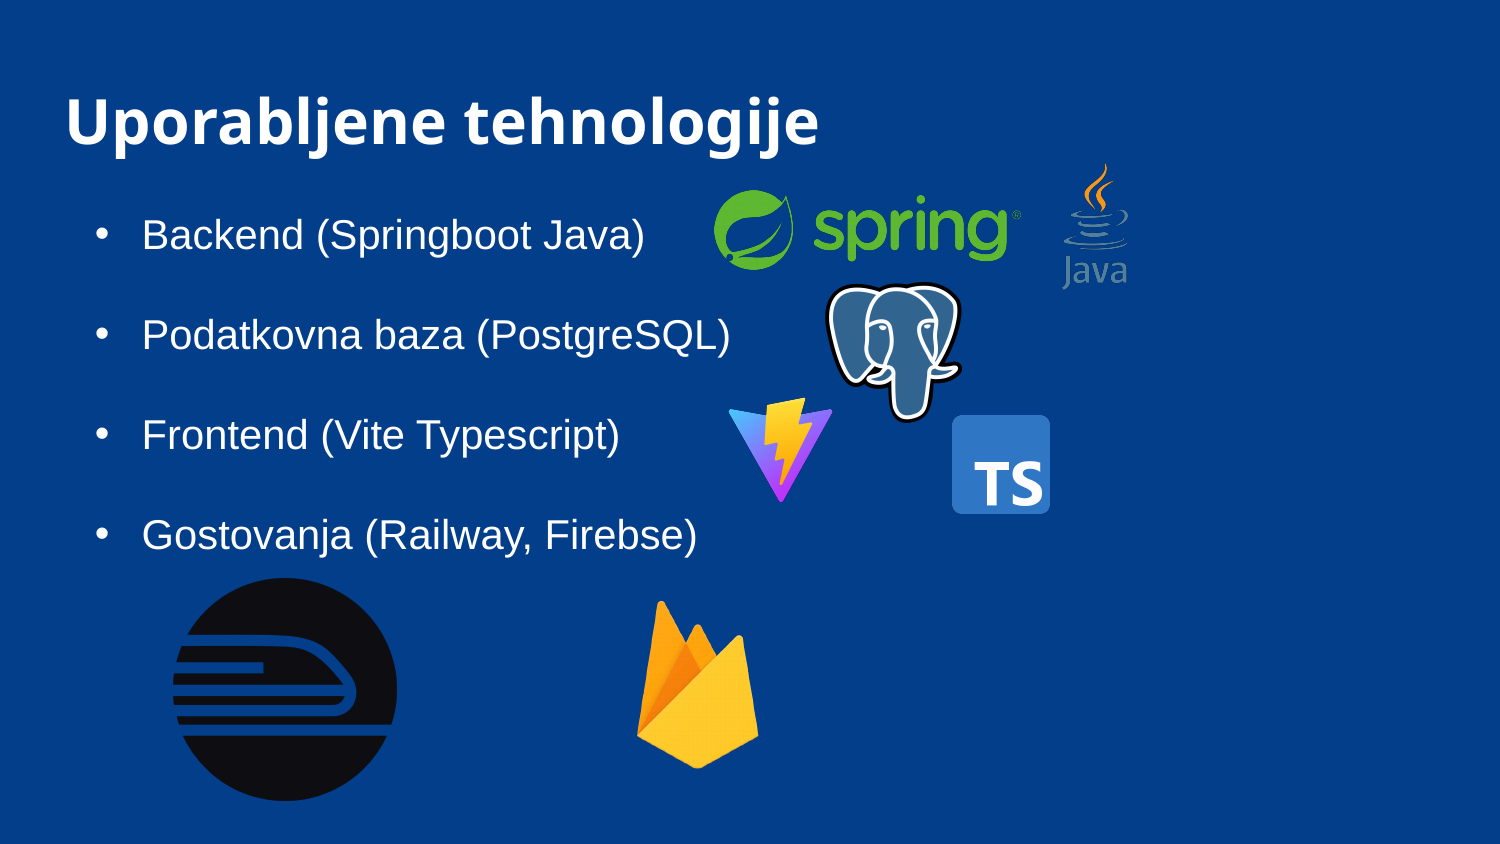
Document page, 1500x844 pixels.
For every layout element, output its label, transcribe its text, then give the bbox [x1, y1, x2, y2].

picture [725, 281, 1050, 514]
picture [516, 548, 878, 820]
picture [173, 577, 397, 801]
picture [1059, 161, 1132, 291]
picture [714, 190, 1021, 271]
title Uporabljene tehnologije [49, 67, 1448, 173]
text_box Backend (Springboot Java) Podatkovna baza (PostgreSQL) Frontend (Vite Typescript) Gostovanja (Railway, Firebse) [80, 200, 1390, 566]
